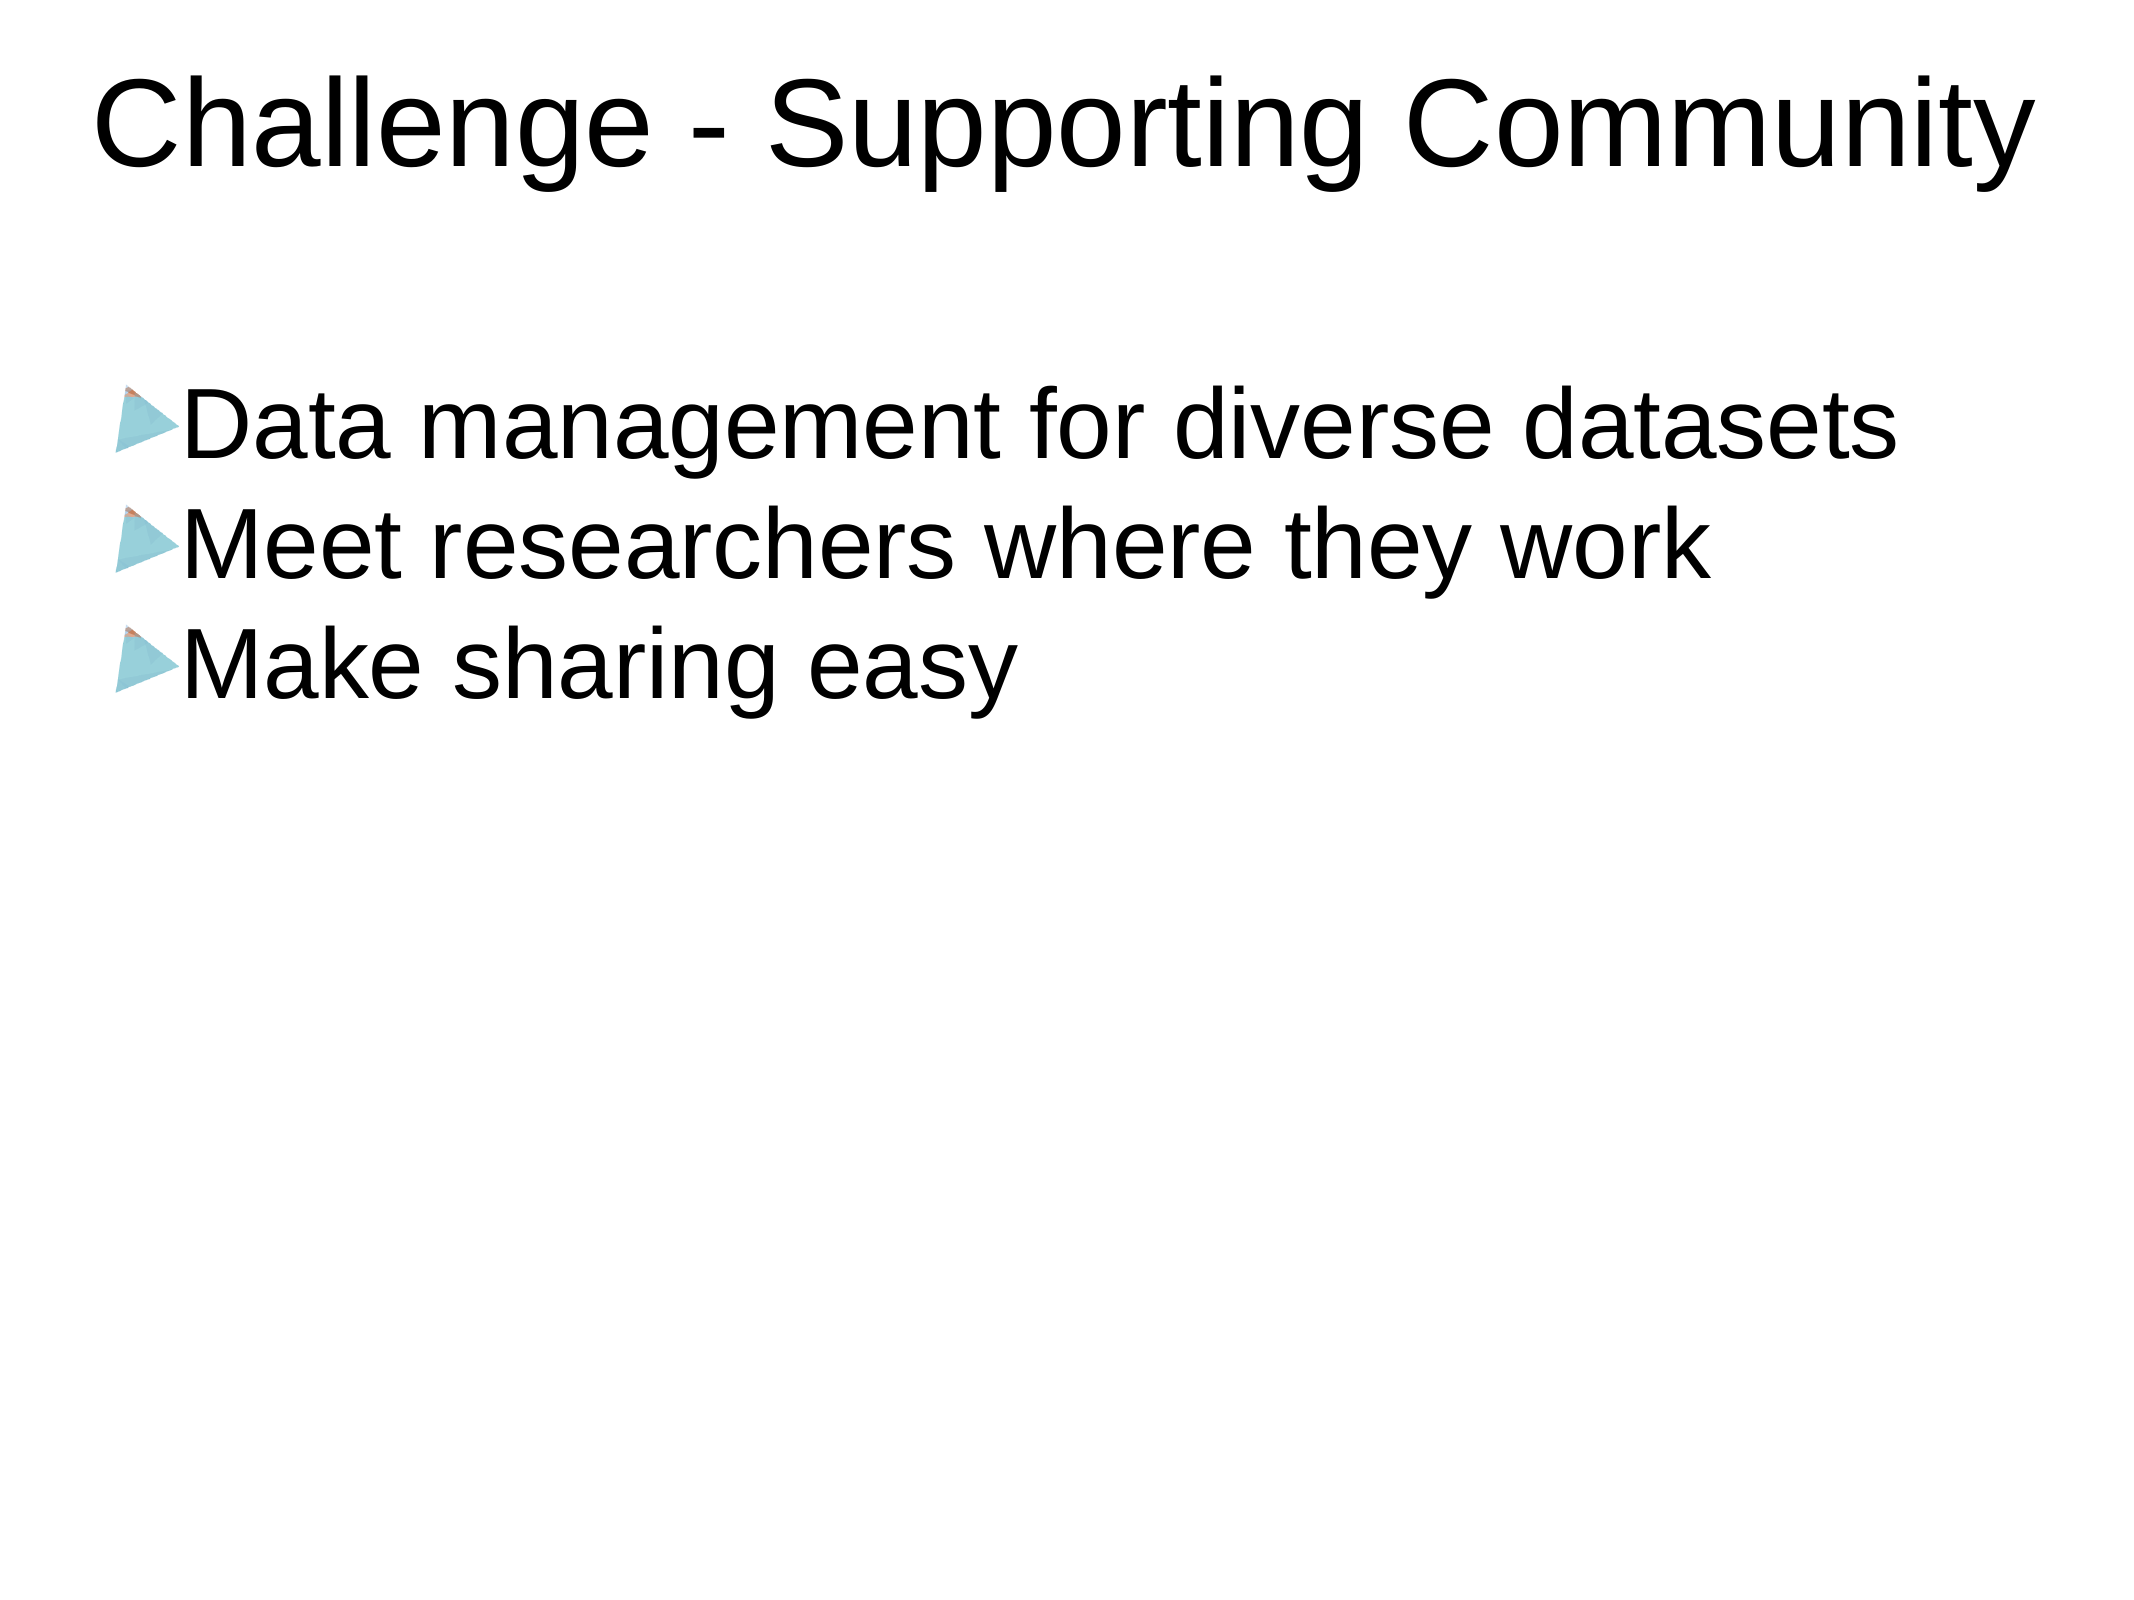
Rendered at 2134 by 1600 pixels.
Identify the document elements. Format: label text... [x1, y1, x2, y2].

picture [104, 503, 181, 574]
text_box Data management for diverse datasets Meet researchers where they work Make sharing easy [64, 318, 2071, 1496]
text_box Challenge - Supporting Community [18, 27, 2111, 359]
picture [104, 383, 181, 454]
picture [104, 623, 181, 694]
